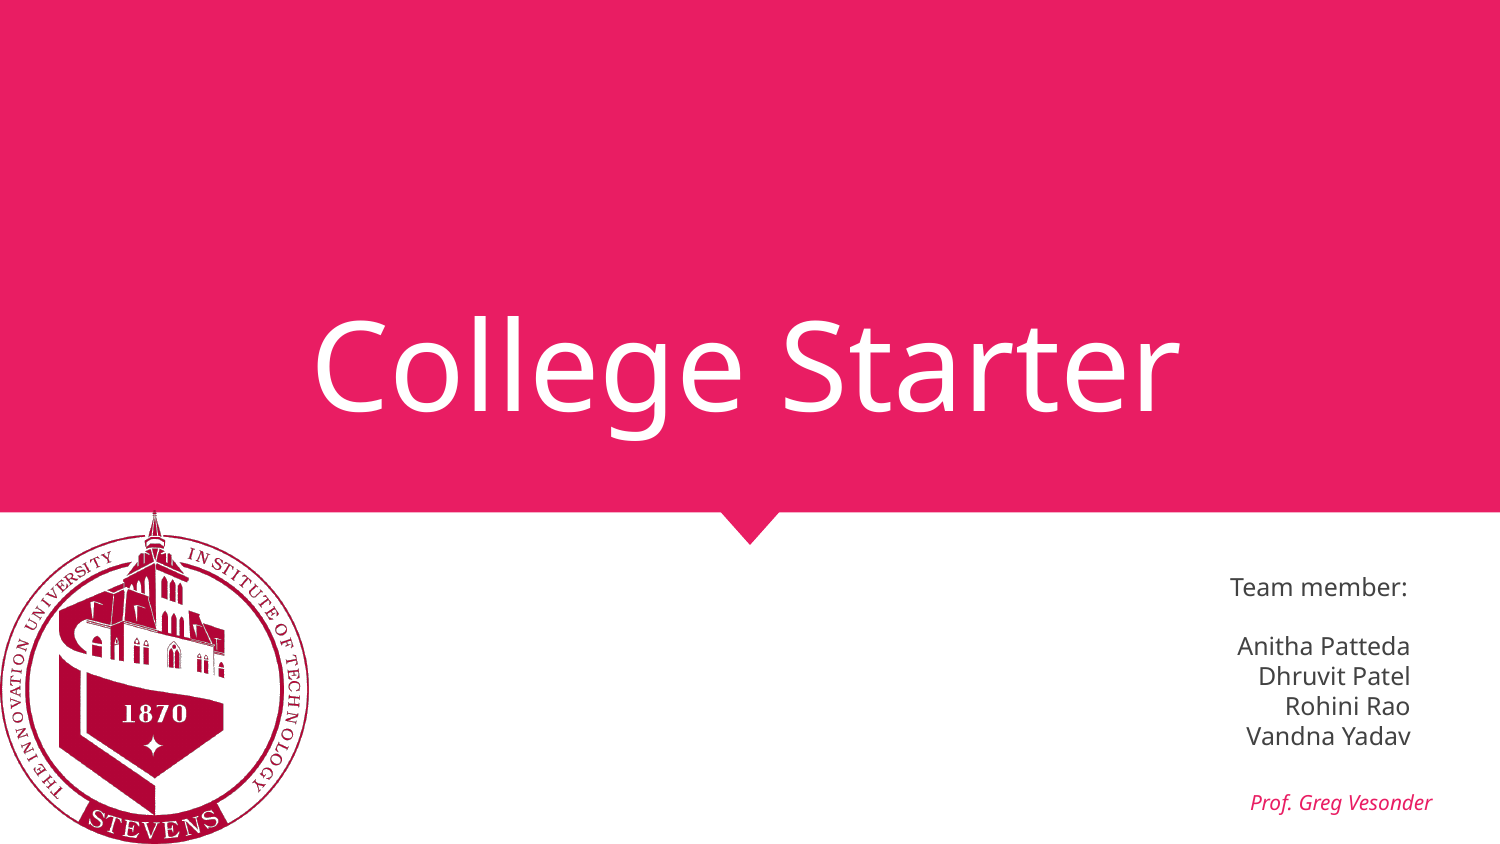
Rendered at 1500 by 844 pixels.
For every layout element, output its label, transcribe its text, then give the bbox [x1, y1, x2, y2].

subtitle Team member: Anitha Patteda Dhruvit Patel Rohini Rao Vandna Yadav [1215, 557, 1427, 765]
picture [0, 510, 310, 844]
title College Starter [67, 105, 1427, 452]
subtitle Prof. Greg Vesonder [1208, 776, 1474, 829]
